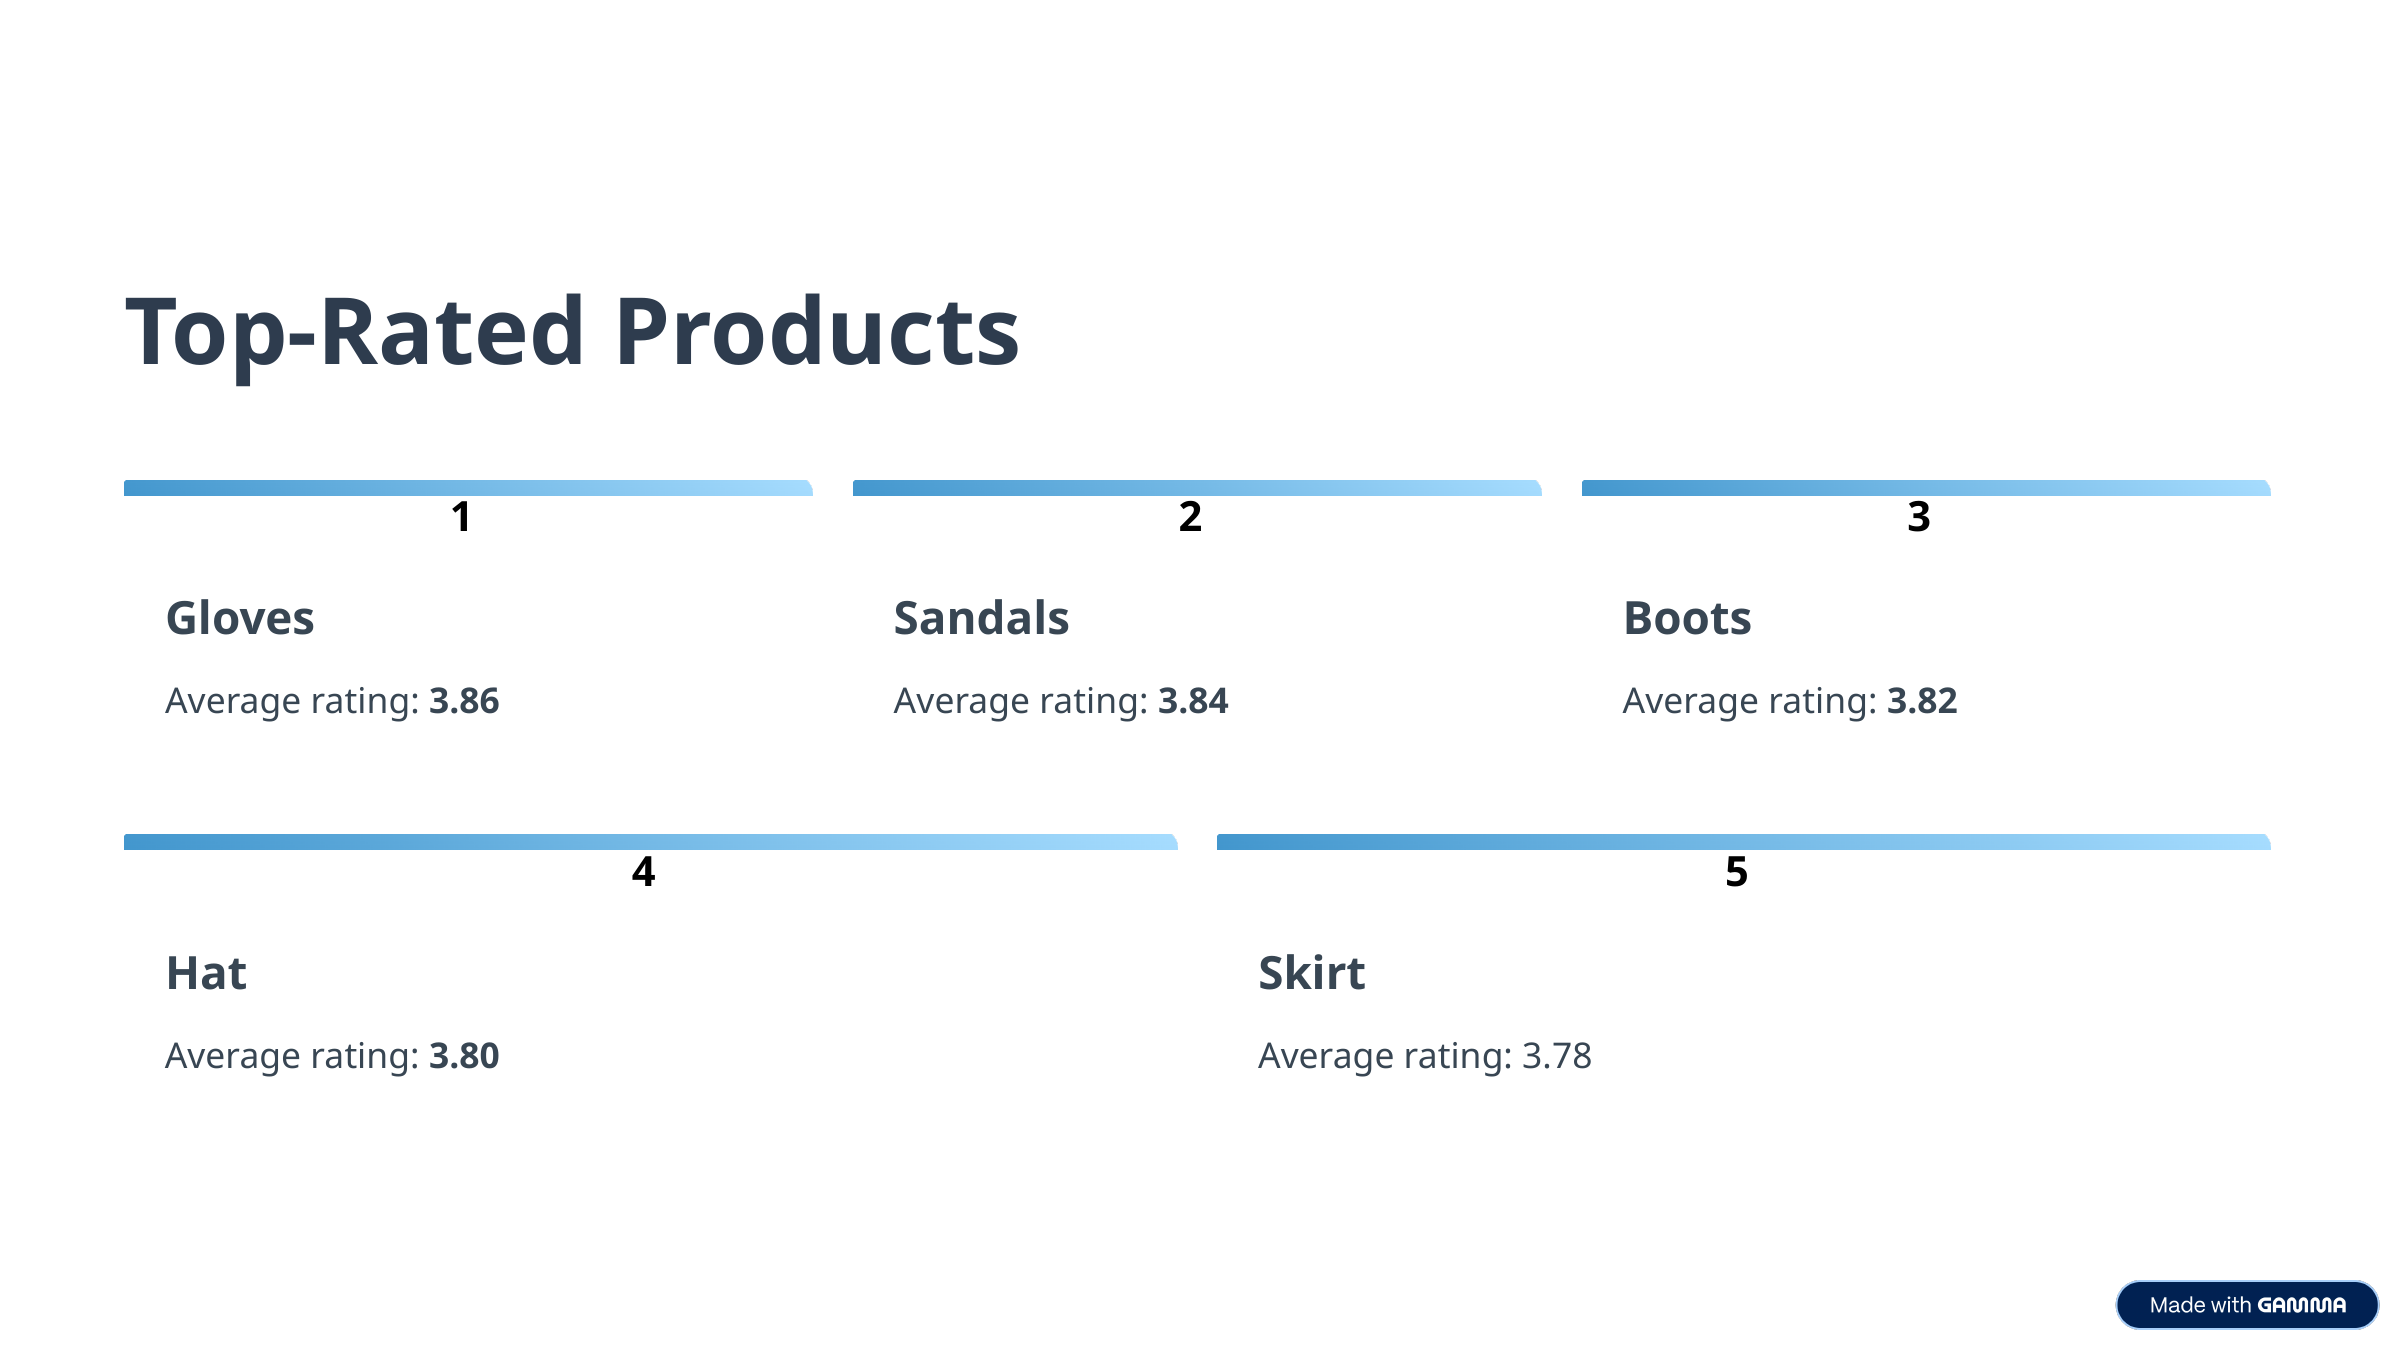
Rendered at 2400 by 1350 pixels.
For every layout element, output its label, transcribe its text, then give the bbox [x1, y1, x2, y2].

text_box Average rating: 3.84 [893, 653, 1507, 711]
text_box Average rating: 3.86 [164, 653, 778, 711]
text_box Average rating: 3.78 [1258, 1008, 2235, 1066]
picture [1581, 431, 2276, 539]
text_box Hat [164, 928, 633, 988]
picture [2106, 1271, 2389, 1339]
text_box Gloves [164, 574, 633, 633]
text_box [1582, 508, 2276, 752]
text_box [124, 863, 1183, 1106]
text_box Boots [1622, 574, 2091, 633]
text_box [124, 508, 818, 752]
text_box Sandals [893, 574, 1362, 633]
text_box Top-Rated Products [124, 243, 1060, 361]
picture [1217, 786, 2276, 894]
picture [124, 786, 1183, 894]
picture [853, 431, 1547, 539]
text_box Average rating: 3.82 [1622, 653, 2236, 711]
text_box Skirt [1258, 928, 1726, 988]
text_box [1217, 863, 2276, 1106]
picture [124, 431, 818, 539]
text_box [853, 507, 1547, 752]
text_box Average rating: 3.80 [164, 1008, 1142, 1066]
